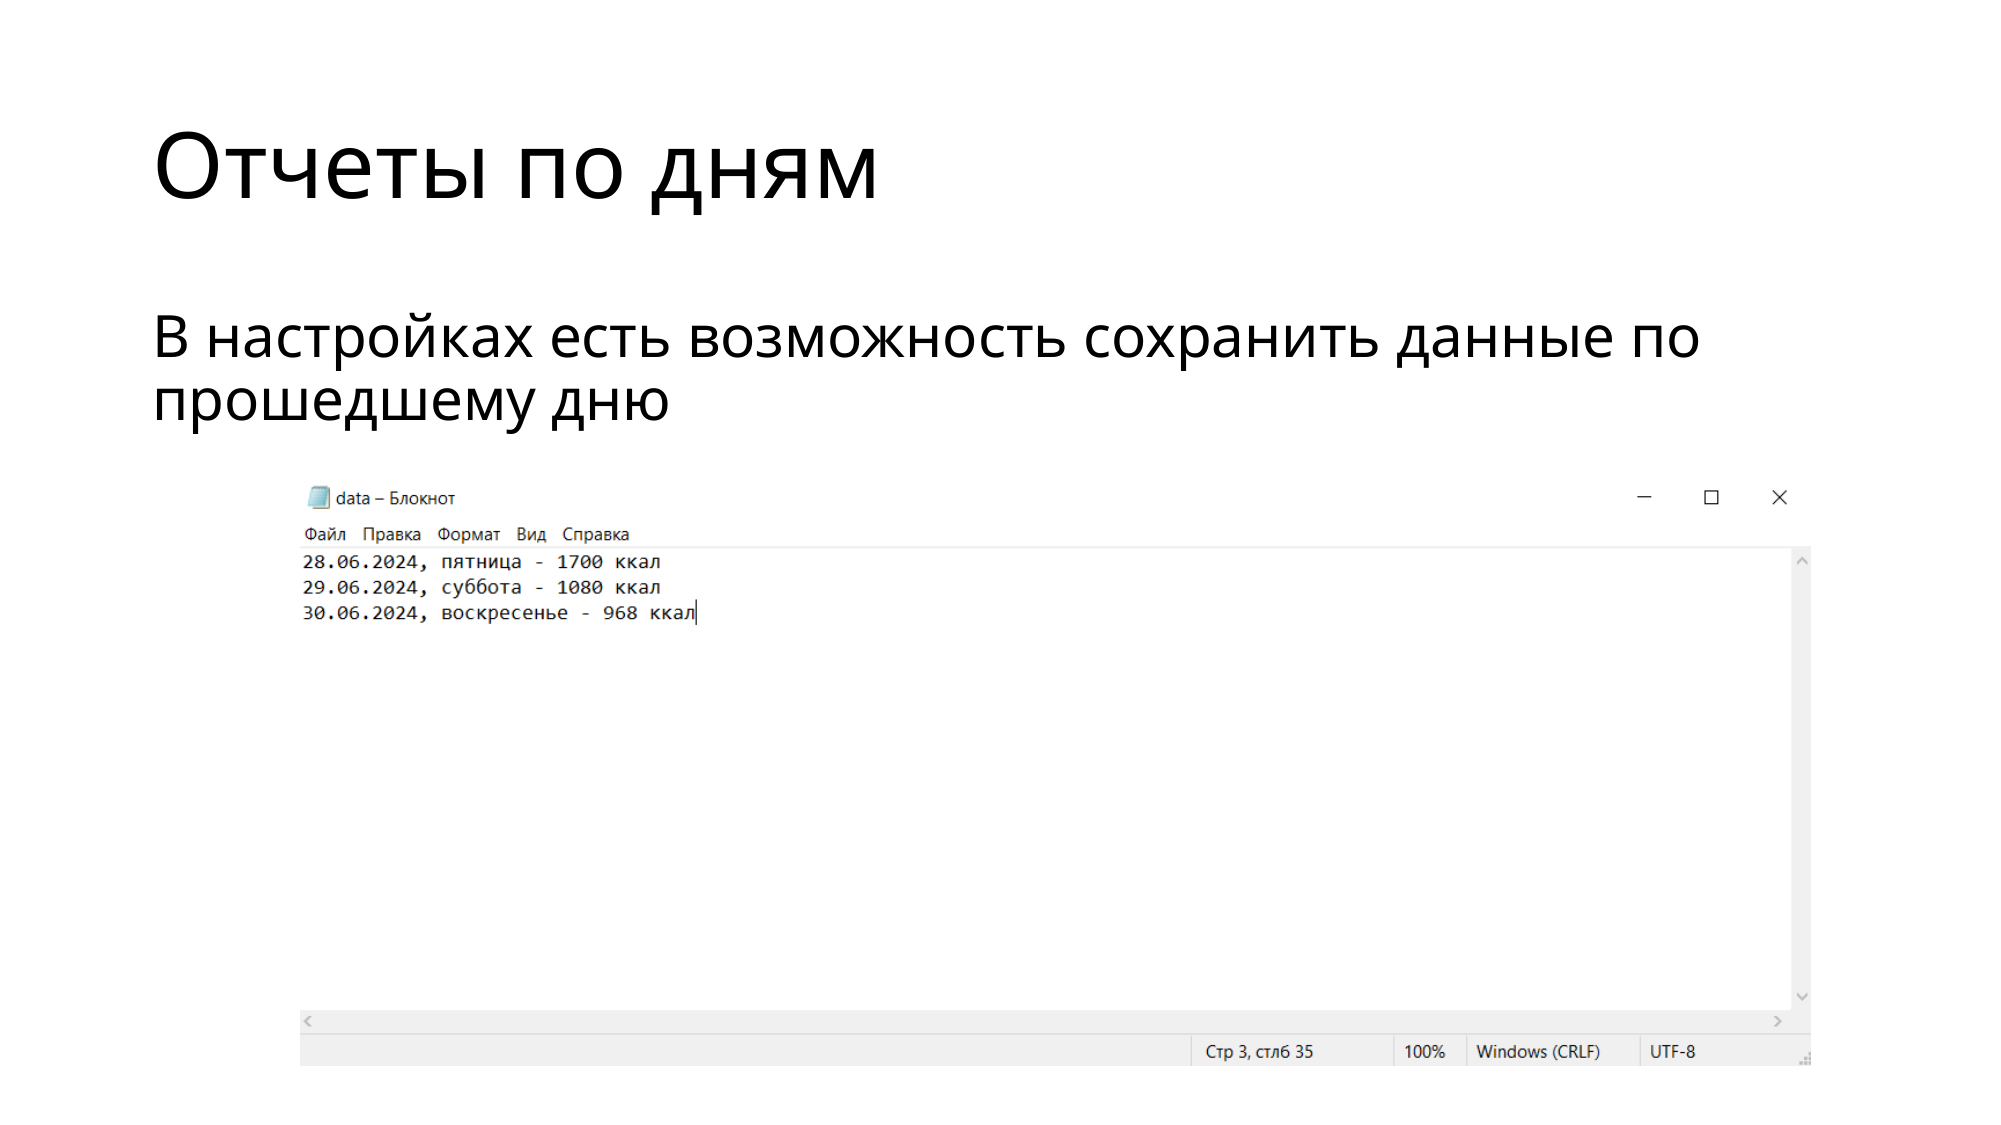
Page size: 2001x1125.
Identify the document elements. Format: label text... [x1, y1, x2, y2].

title Отчеты по дням [137, 59, 1863, 278]
picture [299, 480, 1811, 1066]
list В настройках есть возможность сохранить данные по прошедшему дню [137, 299, 1863, 1014]
